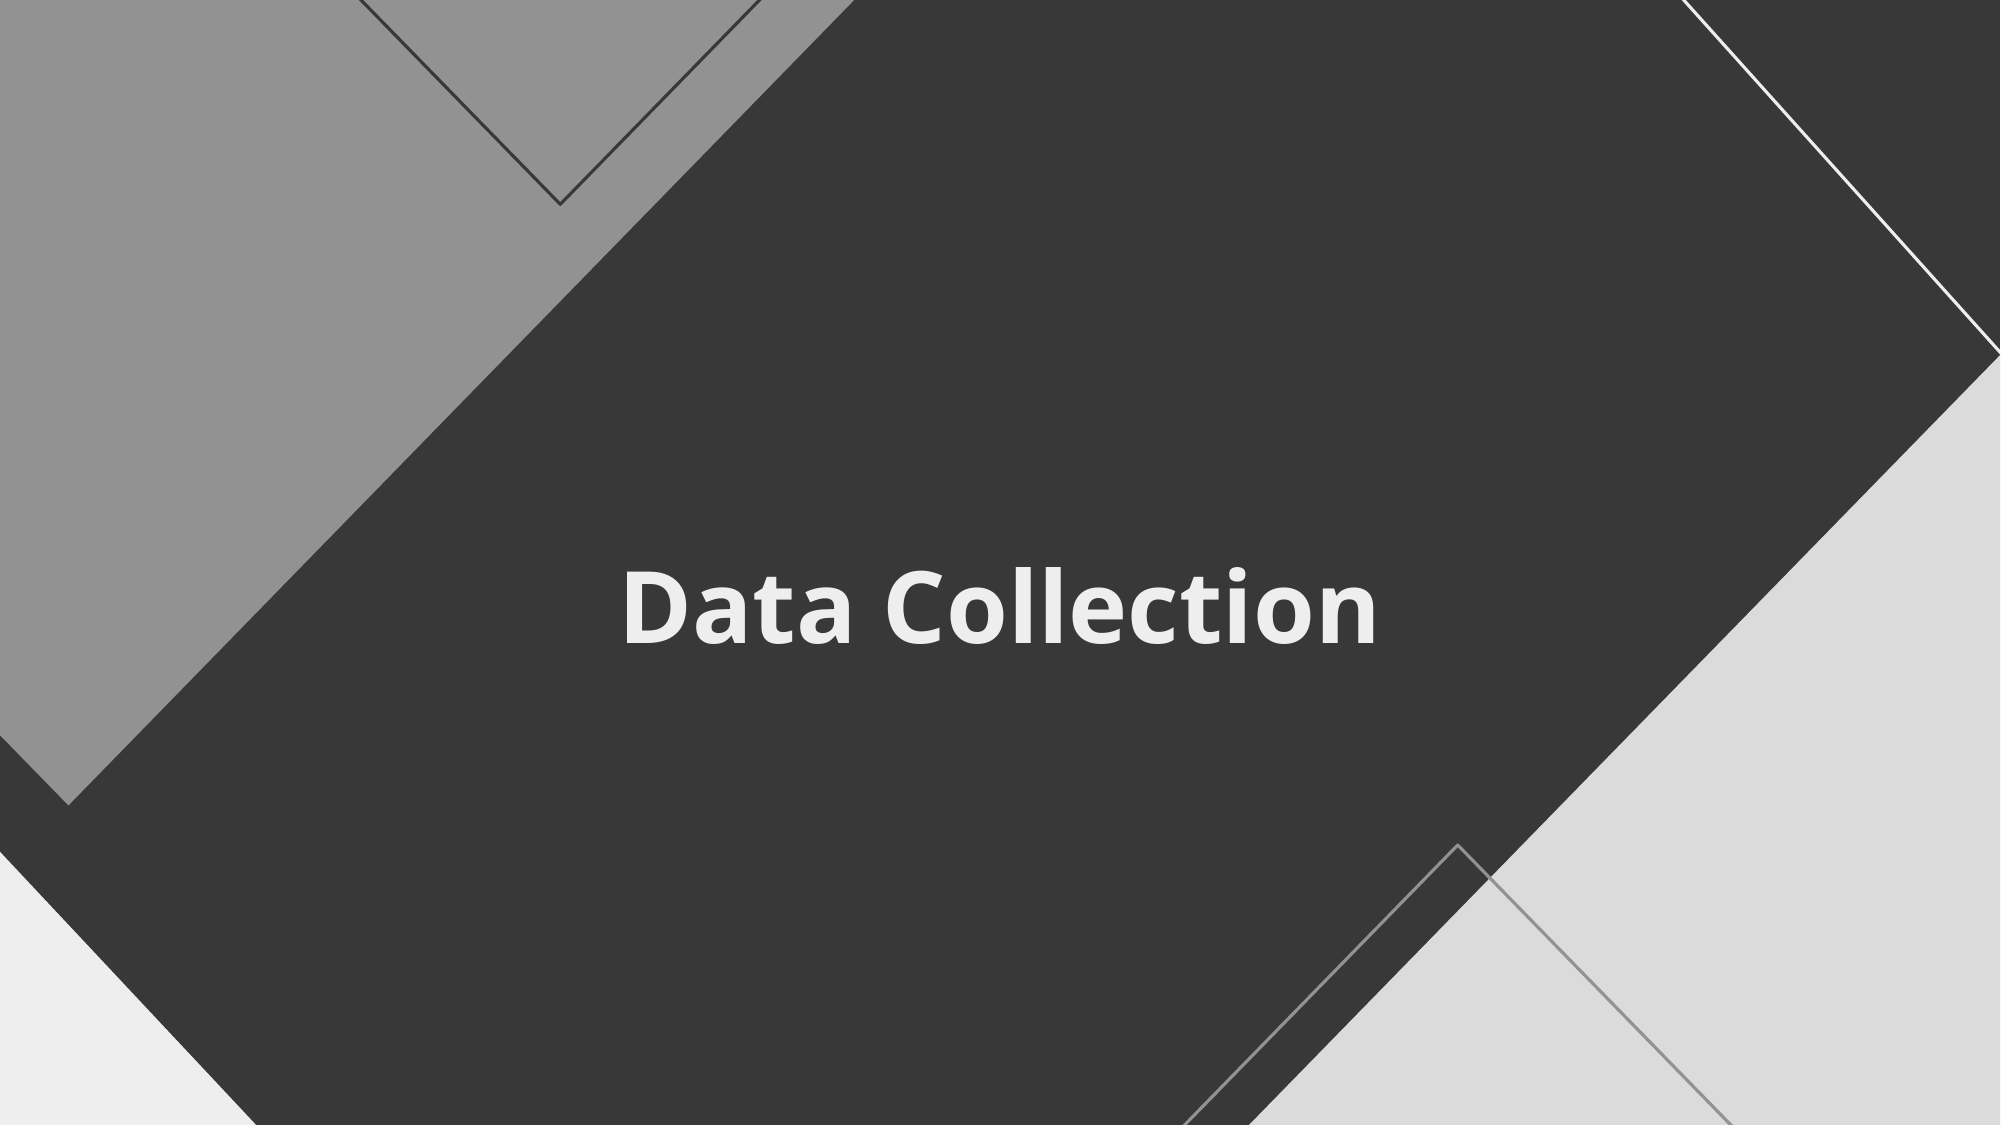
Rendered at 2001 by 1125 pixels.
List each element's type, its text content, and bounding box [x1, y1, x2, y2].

title Data Collection [398, 552, 1602, 655]
